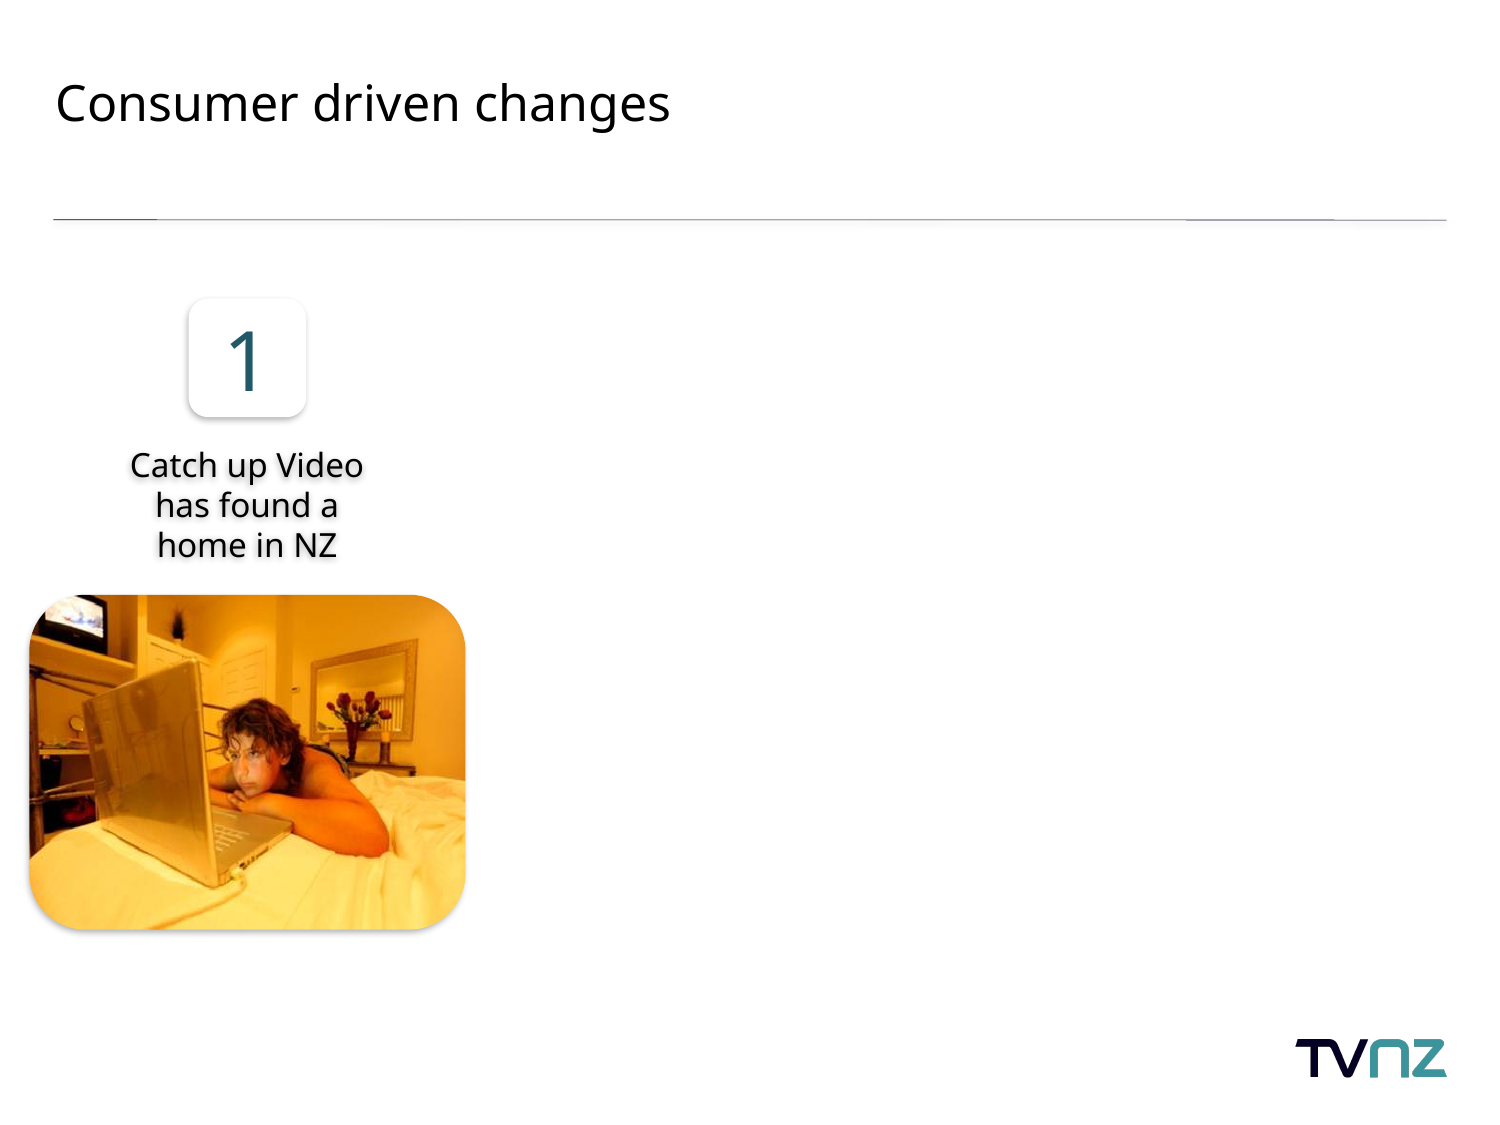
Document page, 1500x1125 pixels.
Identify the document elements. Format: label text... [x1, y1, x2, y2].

text_box 1 [187, 297, 307, 418]
picture [1295, 1039, 1447, 1078]
text_box [28, 594, 467, 931]
text_box Consumer driven changes [41, 66, 1414, 197]
text_box Catch up Video has found a home in NZ [93, 427, 401, 580]
